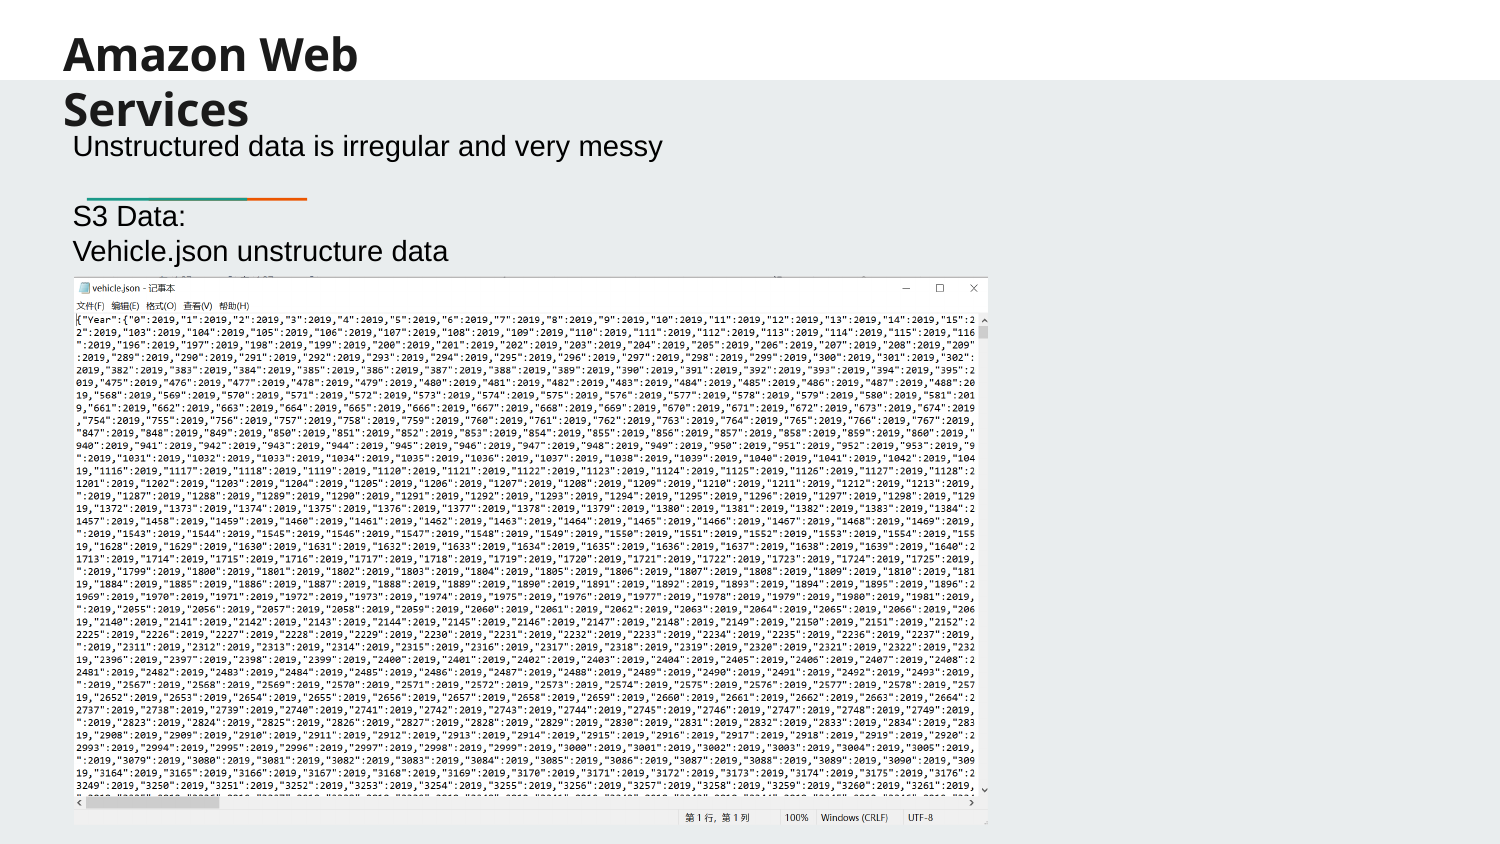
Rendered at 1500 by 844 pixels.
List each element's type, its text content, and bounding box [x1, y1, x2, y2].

text_box Unstructured data is irregular and very messy S3 Data: Vehicle.json unstructure data [57, 120, 733, 275]
title Amazon Web Services [48, 10, 570, 102]
picture [73, 276, 988, 825]
